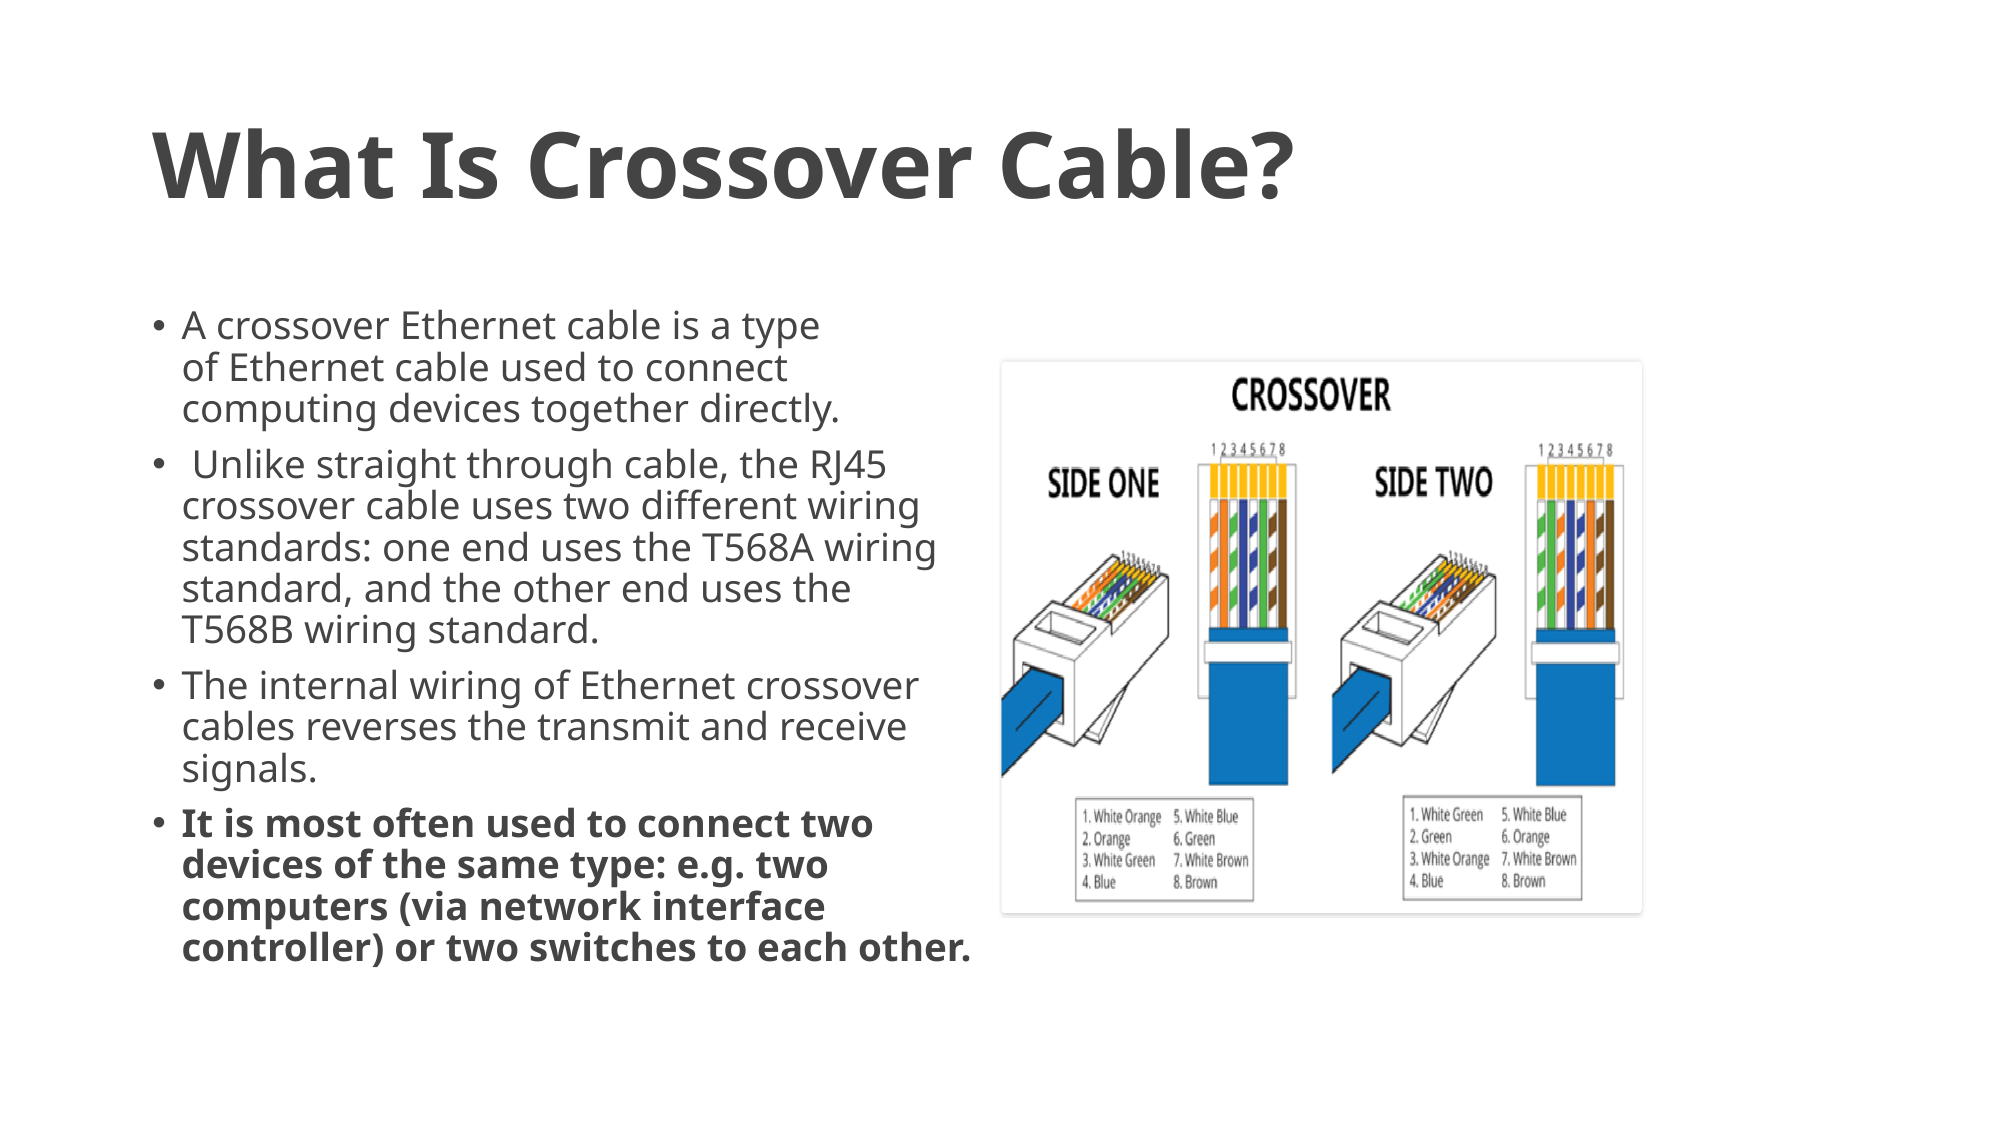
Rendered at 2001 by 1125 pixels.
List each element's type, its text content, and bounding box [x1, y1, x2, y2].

list A crossover Ethernet cable is a type of Ethernet cable used to connect computing devices together directly. Unlike straight through cable, the RJ45 crossover cable uses two different wiring standards: one end uses the T568A wiring standard, and the other end uses the T568B wiring standard. The internal wiring of Ethernet crossover cables reverses the transmit and receive signals. It is most often used to connect two devices of the same type: e.g. two computers (via network interface controller) or two switches to each other. [137, 299, 988, 1014]
title What Is Crossover Cable? [137, 59, 1863, 278]
picture [999, 348, 1648, 918]
